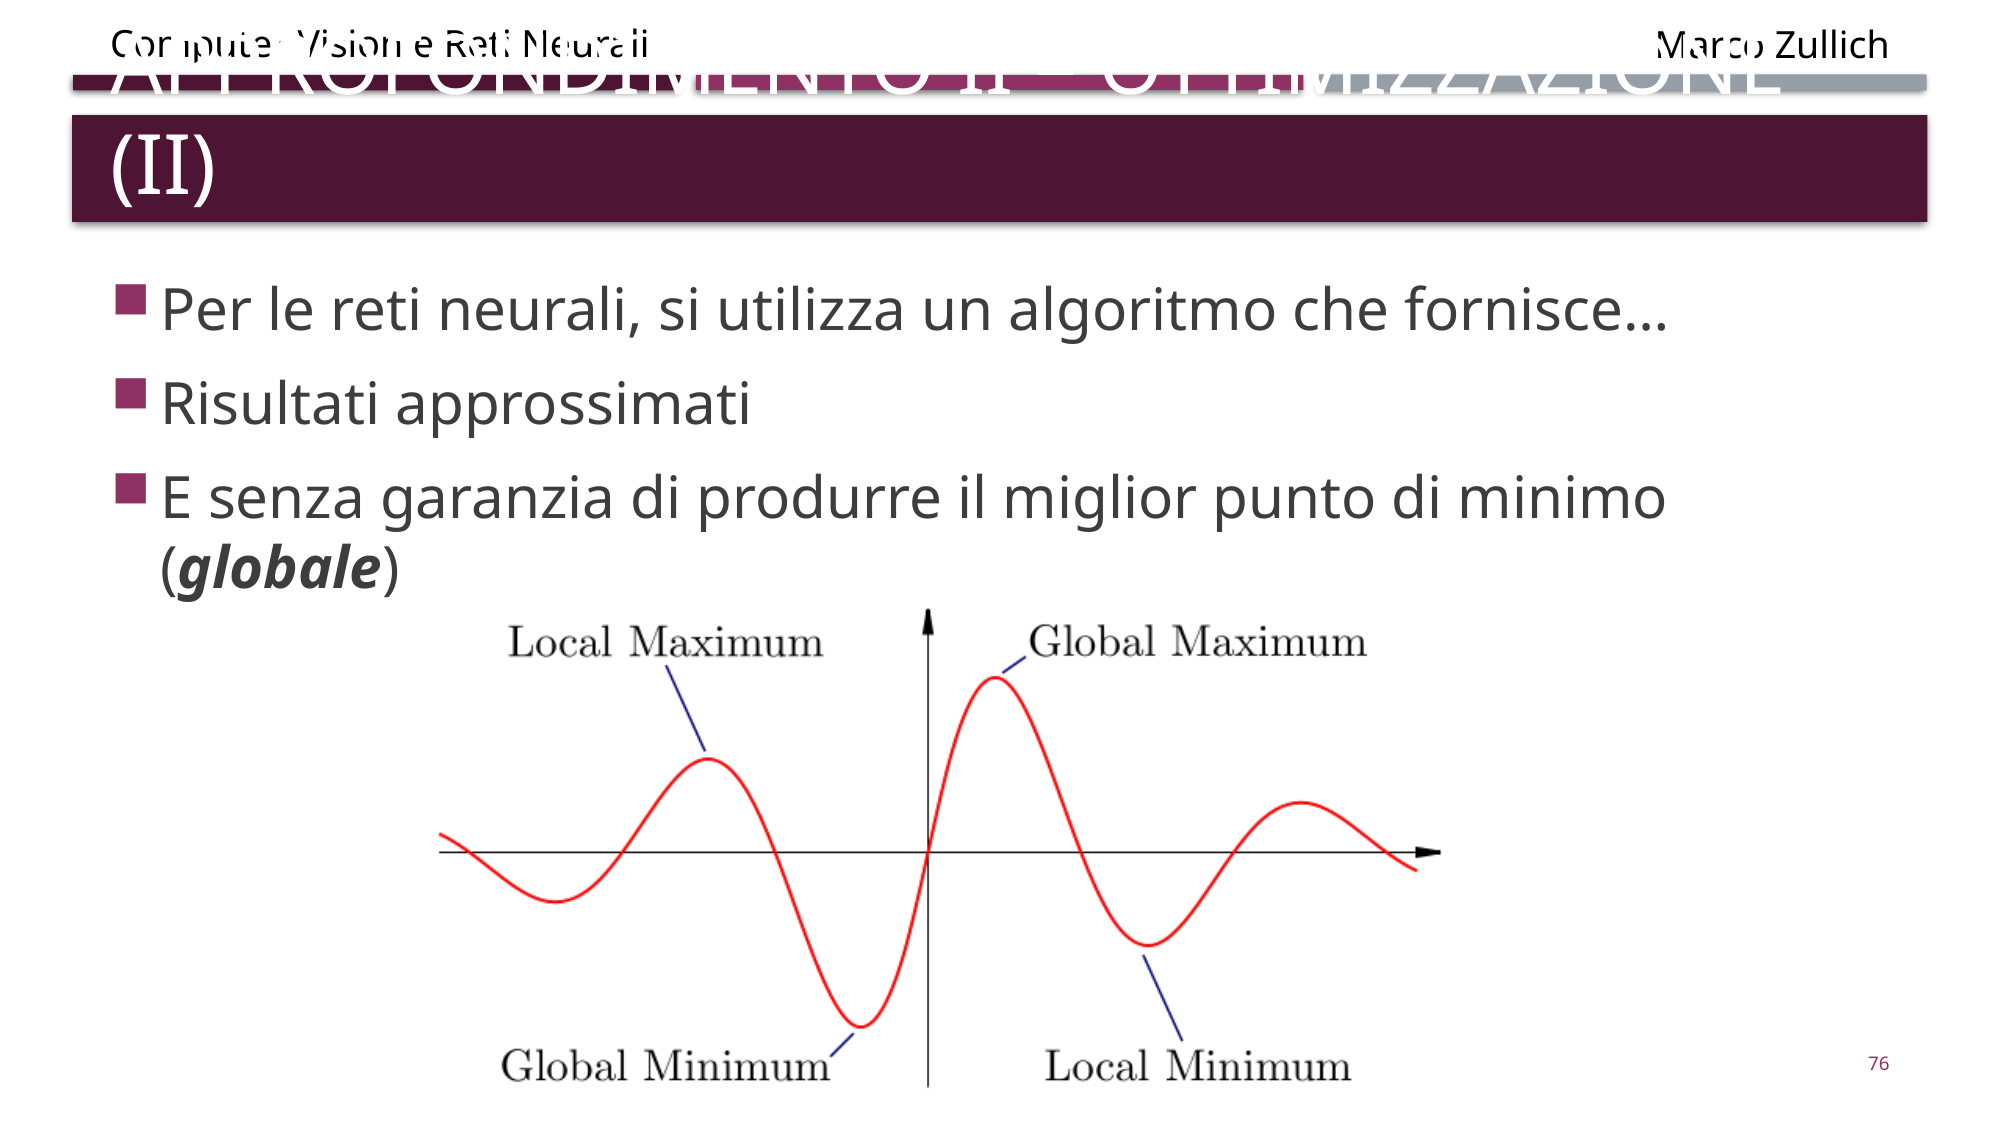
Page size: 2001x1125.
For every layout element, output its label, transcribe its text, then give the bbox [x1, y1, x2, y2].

title Approfondimento ii – ottimizzazione (ii) [95, 124, 1905, 219]
slide_number 76 [1732, 1034, 1905, 1095]
list Per le reti neurali, si utilizza un algoritmo che fornisce… Risultati approssimati E senza garanzia di produrre il miglior punto di minimo (globale) [95, 242, 1905, 631]
picture [429, 594, 1447, 1104]
